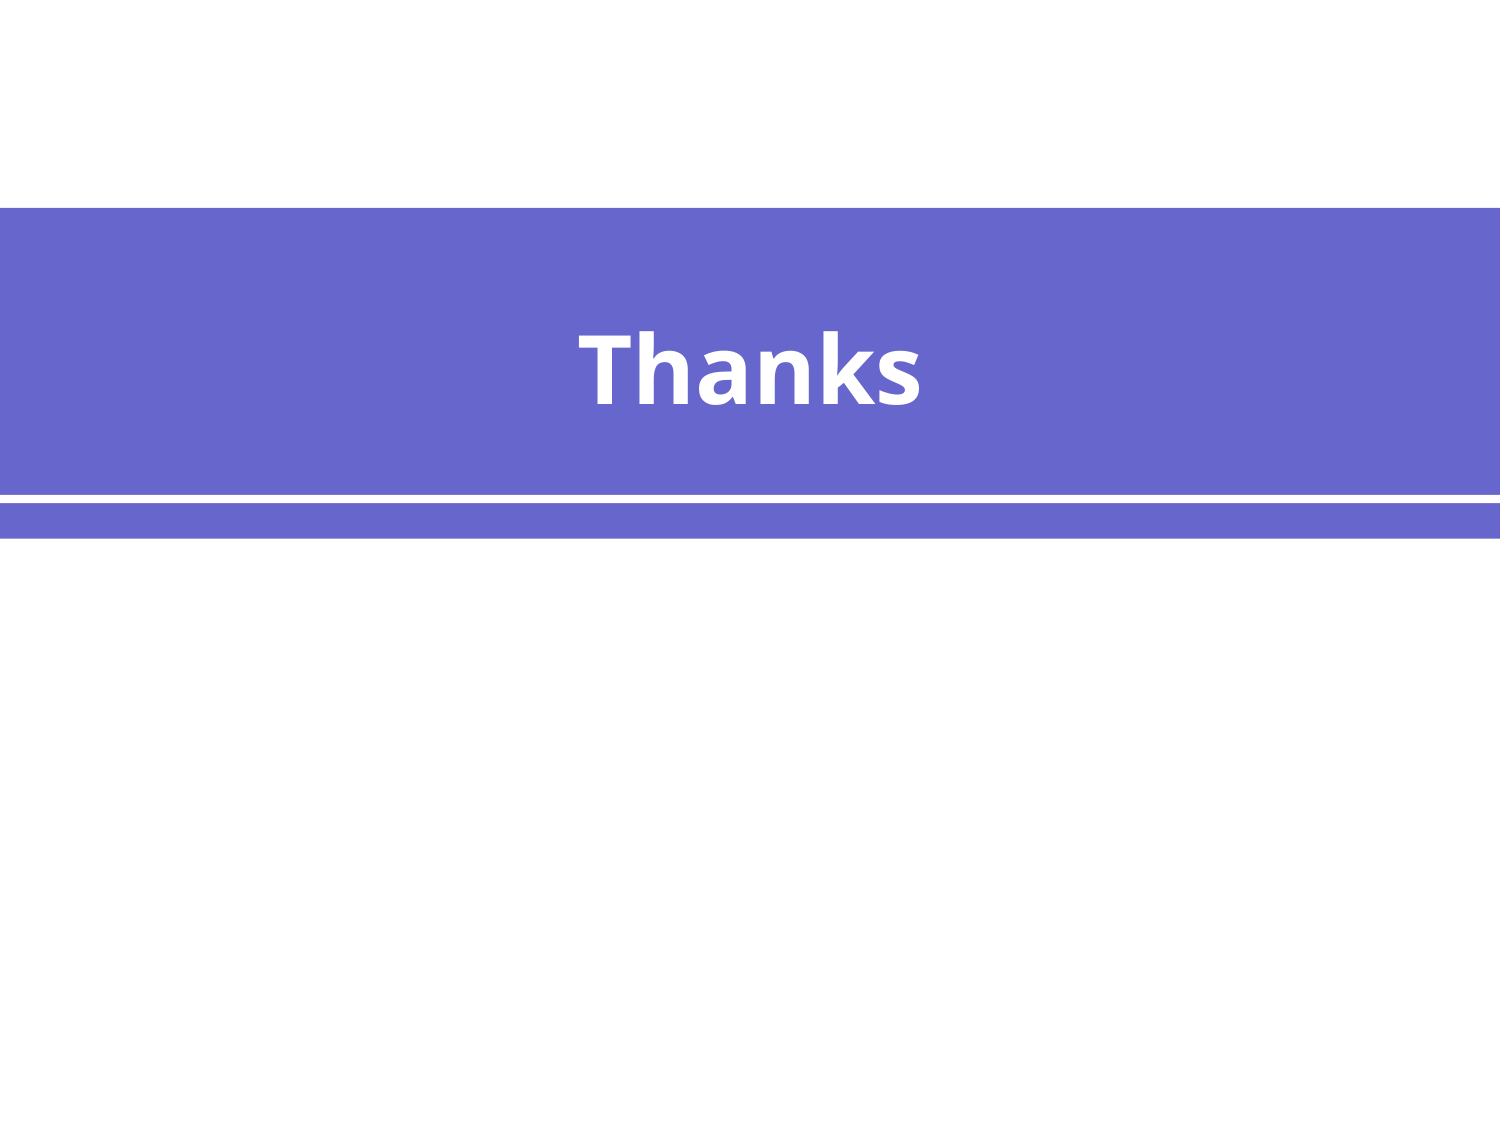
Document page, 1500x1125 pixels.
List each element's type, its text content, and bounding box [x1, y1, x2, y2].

title Thanks [87, 234, 1413, 499]
